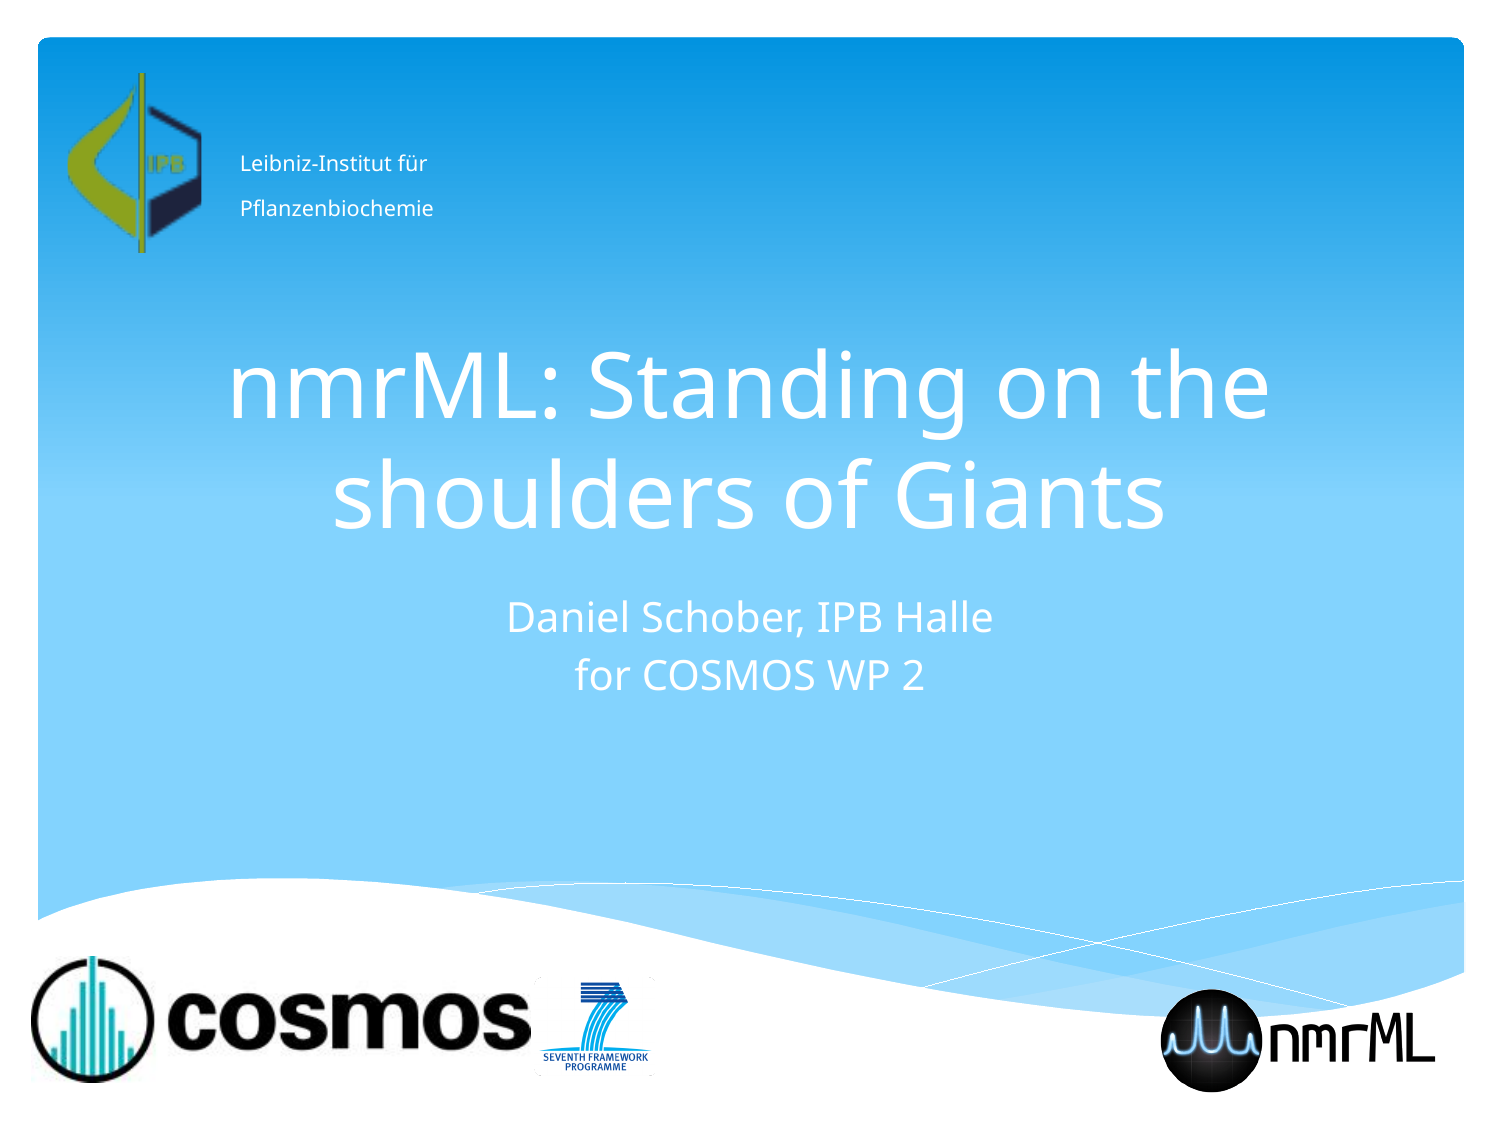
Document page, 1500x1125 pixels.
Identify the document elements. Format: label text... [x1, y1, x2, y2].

title nmrML: Standing on the shoulders of Giants [112, 262, 1388, 555]
text_box Leibniz-Institut für Pflanzenbiochemie [225, 138, 544, 195]
picture [67, 74, 202, 253]
picture [31, 956, 531, 1083]
picture [1156, 985, 1442, 1096]
subtitle Daniel Schober, IPB Halle for COSMOS WP 2 [225, 583, 1275, 825]
